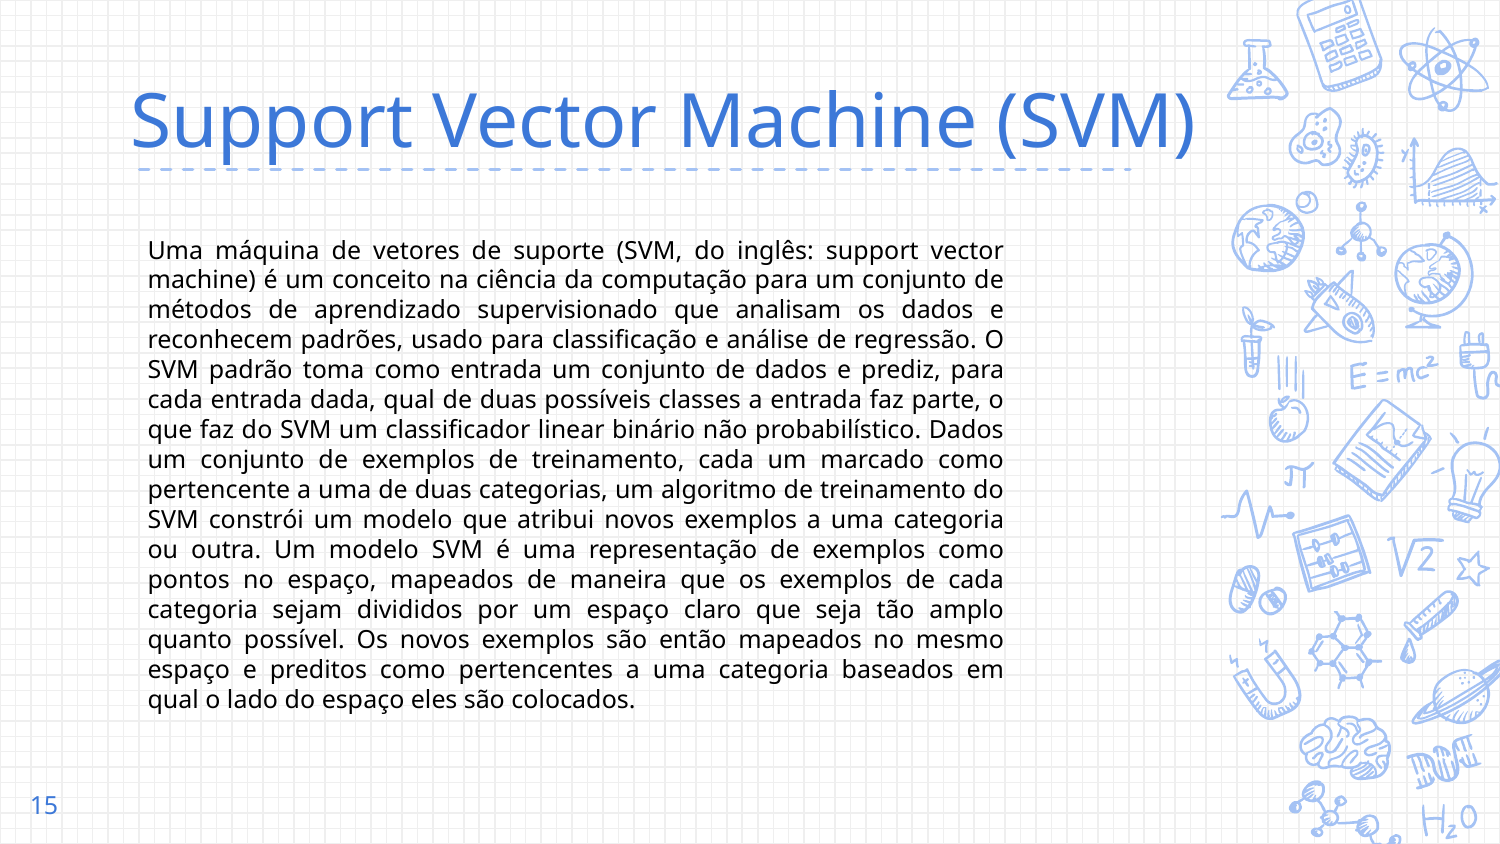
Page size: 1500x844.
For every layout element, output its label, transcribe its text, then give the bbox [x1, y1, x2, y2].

slide_number ‹#› [14, 774, 105, 840]
title Support Vector Machine (SVM) [115, 36, 1218, 178]
text_box Uma máquina de vetores de suporte (SVM, do inglês: support vector machine) é um conceito na ciência da computação para um conjunto de métodos de aprendizado supervisionado que analisam os dados e reconhecem padrões, usado para classificação e análise de regressão. O SVM padrão toma como entrada um conjunto de dados e prediz, para cada entrada dada, qual de duas possíveis classes a entrada faz parte, o que faz do SVM um classificador linear binário não probabilístico. Dados um conjunto de exemplos de treinamento, cada um marcado como pertencente a uma de duas categorias, um algoritmo de treinamento do SVM constrói um modelo que atribui novos exemplos a uma categoria ou outra. Um modelo SVM é uma representação de exemplos como pontos no espaço, mapeados de maneira que os exemplos de cada categoria sejam divididos por um espaço claro que seja tão amplo quanto possível. Os novos exemplos são então mapeados no mesmo espaço e preditos como pertencentes a uma categoria baseados em qual o lado do espaço eles são colocados. [132, 219, 1021, 761]
